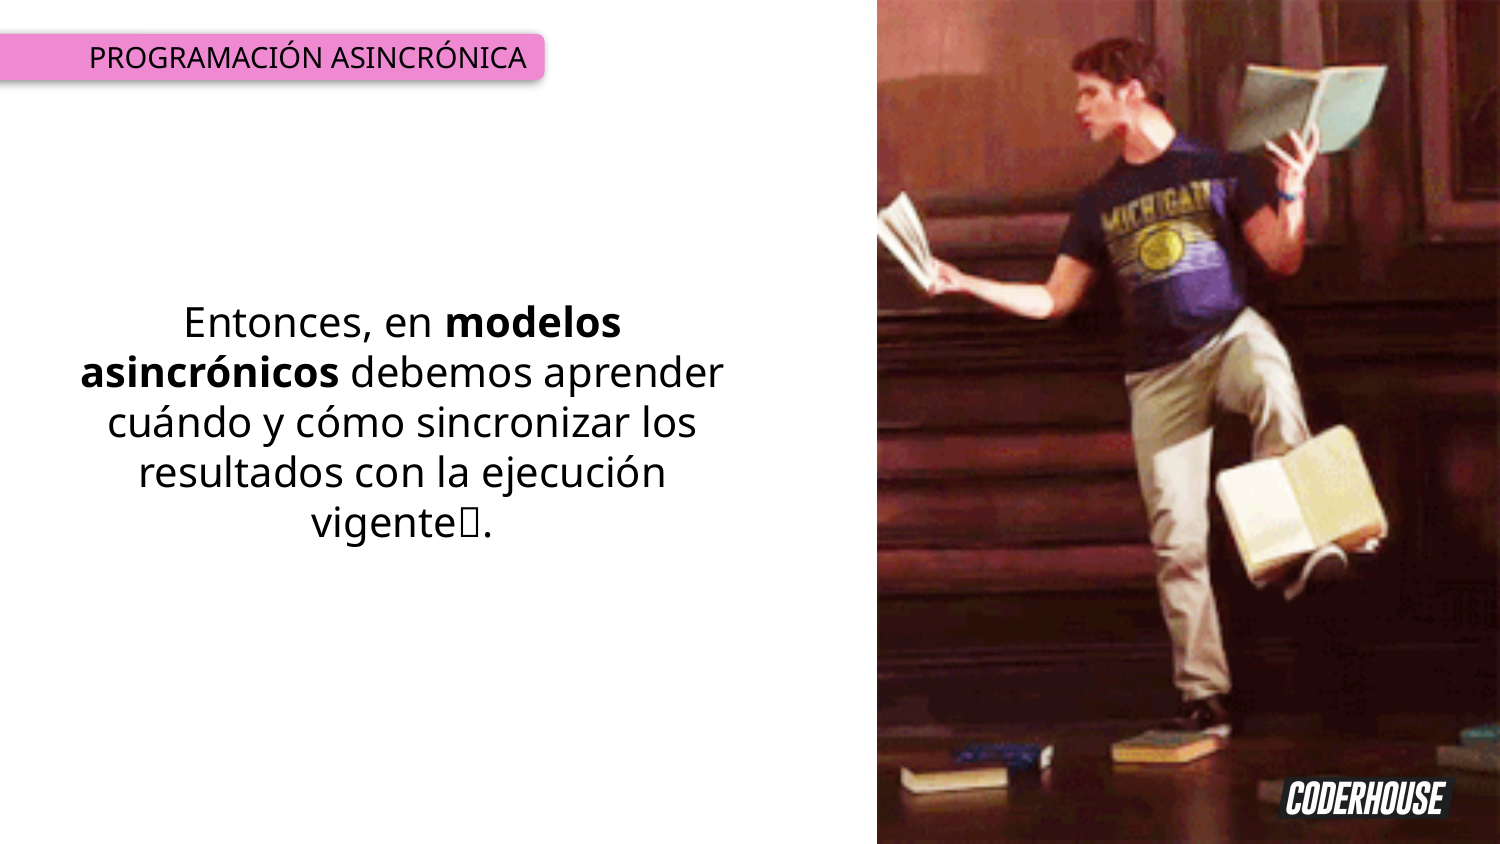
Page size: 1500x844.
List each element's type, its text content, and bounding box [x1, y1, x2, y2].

text_box PROGRAMACIÓN ASINCRÓNICA [0, 33, 545, 80]
text_box Entonces, en modelos asincrónicos debemos aprender cuándo y cómo sincronizar los resultados con la ejecución vigente🙌. [55, 280, 750, 561]
picture [877, 0, 1500, 844]
